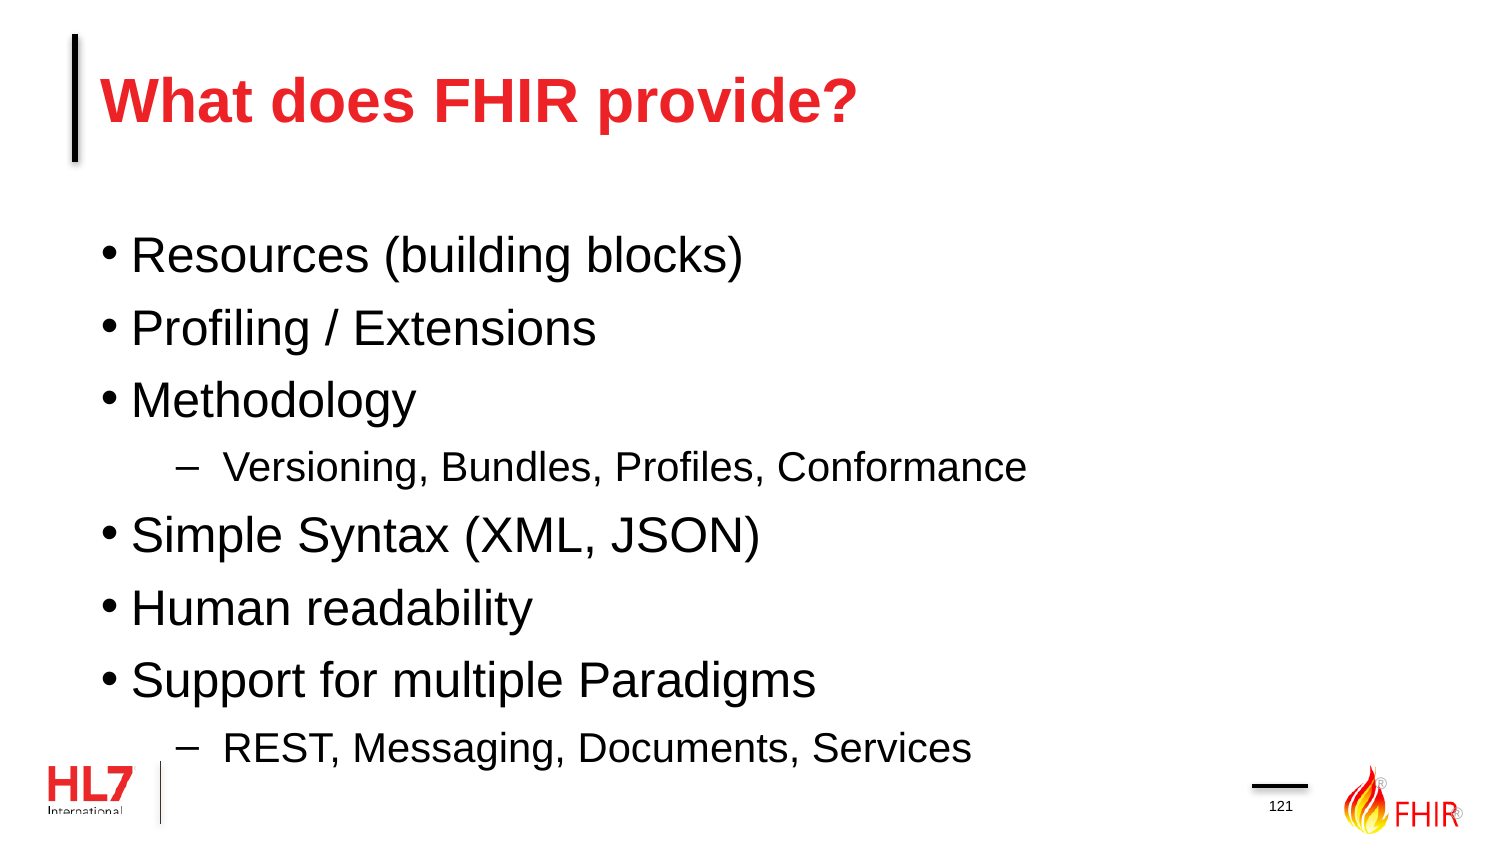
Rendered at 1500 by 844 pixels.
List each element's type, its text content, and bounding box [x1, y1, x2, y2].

picture [1339, 760, 1463, 837]
title What does FHIR provide? [100, 33, 1451, 163]
list Resources (building blocks) Profiling / Extensions Methodology Versioning, Bundles, Profiles, Conformance Simple Syntax (XML, JSON) Human readability Support for multiple Paradigms REST, Messaging, Documents, Services [100, 222, 1451, 731]
slide_number 121 [1258, 786, 1304, 814]
